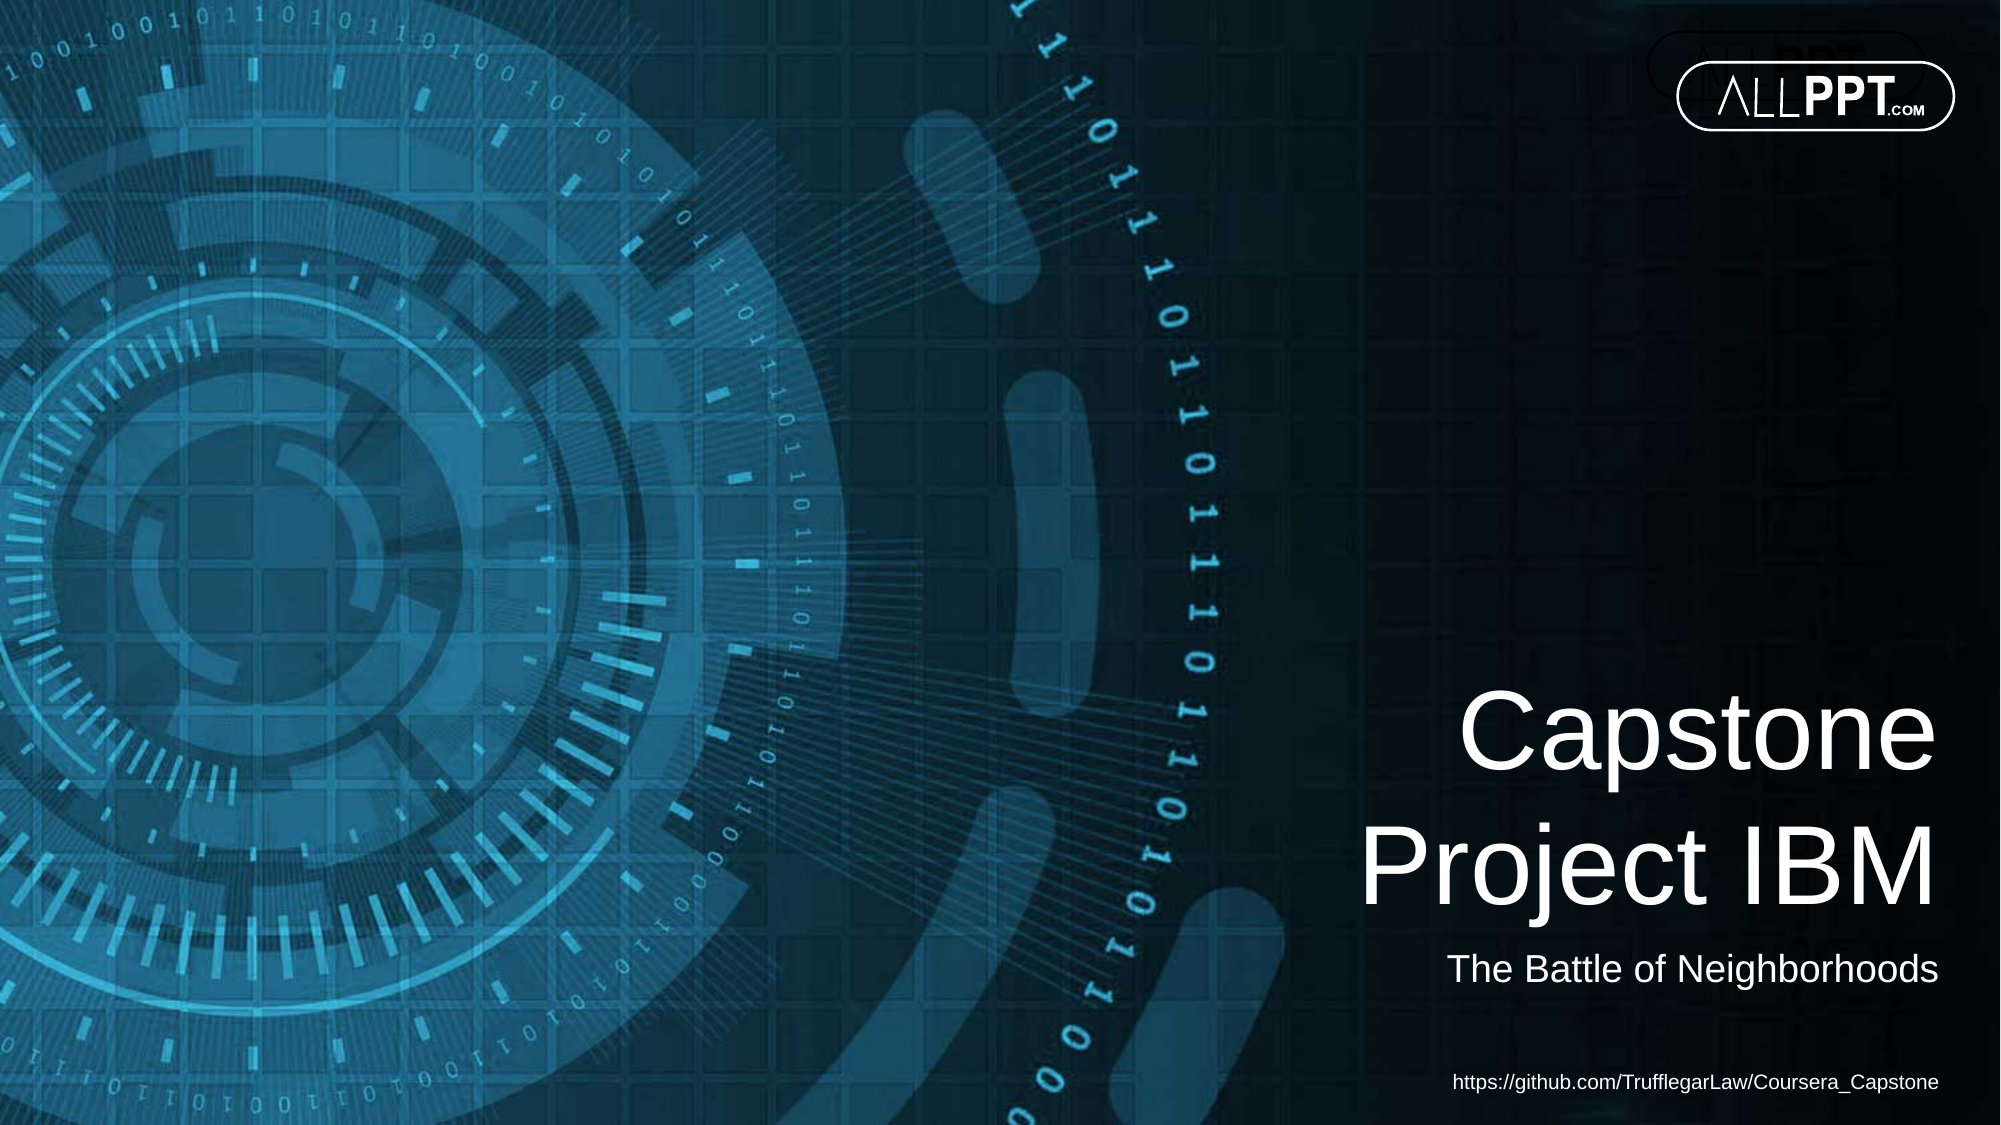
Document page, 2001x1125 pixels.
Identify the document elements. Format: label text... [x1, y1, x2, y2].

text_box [1677, 62, 1954, 131]
text_box https://github.com/TrufflegarLaw/Coursera_Capstone [1105, 1060, 1954, 1101]
picture [0, 0, 2001, 1125]
text_box Capstone Project IBM [1132, 649, 1954, 935]
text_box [1648, 31, 1925, 100]
text_box The Battle of Neighborhoods [1132, 936, 1954, 998]
